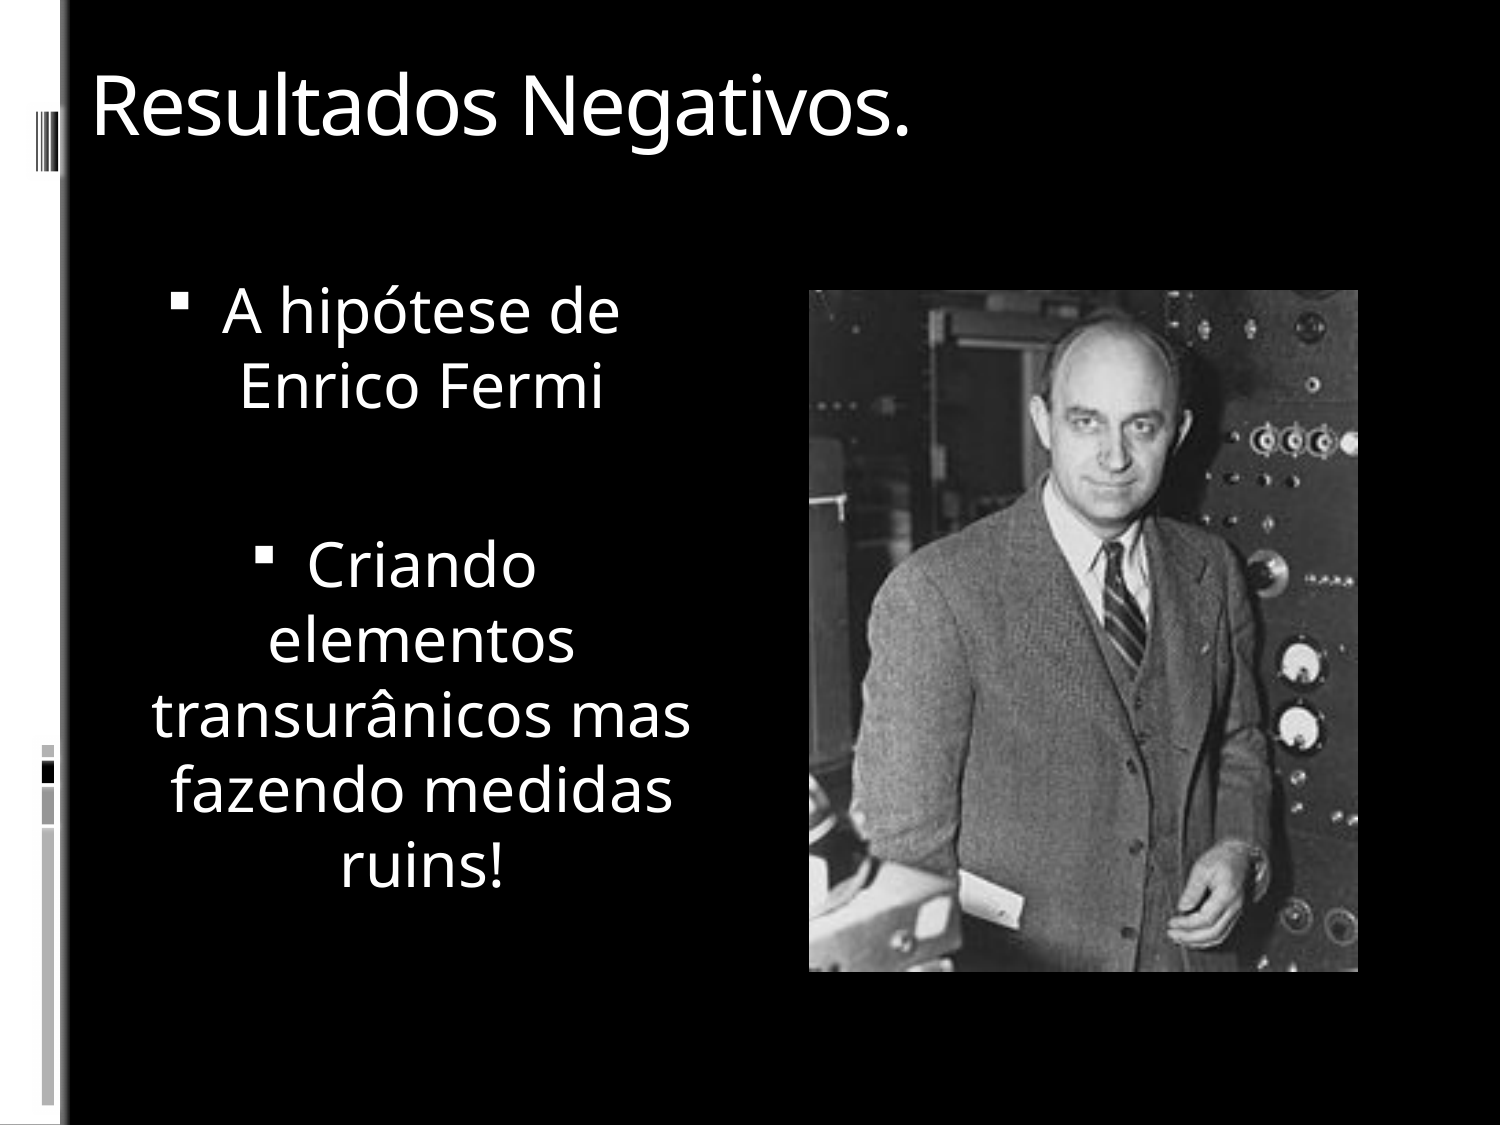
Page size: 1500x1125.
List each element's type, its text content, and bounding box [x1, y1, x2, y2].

list A hipótese de Enrico Fermi Criando elementos transurânicos mas fazendo medidas ruins! [74, 262, 703, 1006]
picture [808, 290, 1359, 972]
title Resultados Negativos. [75, 45, 1425, 233]
